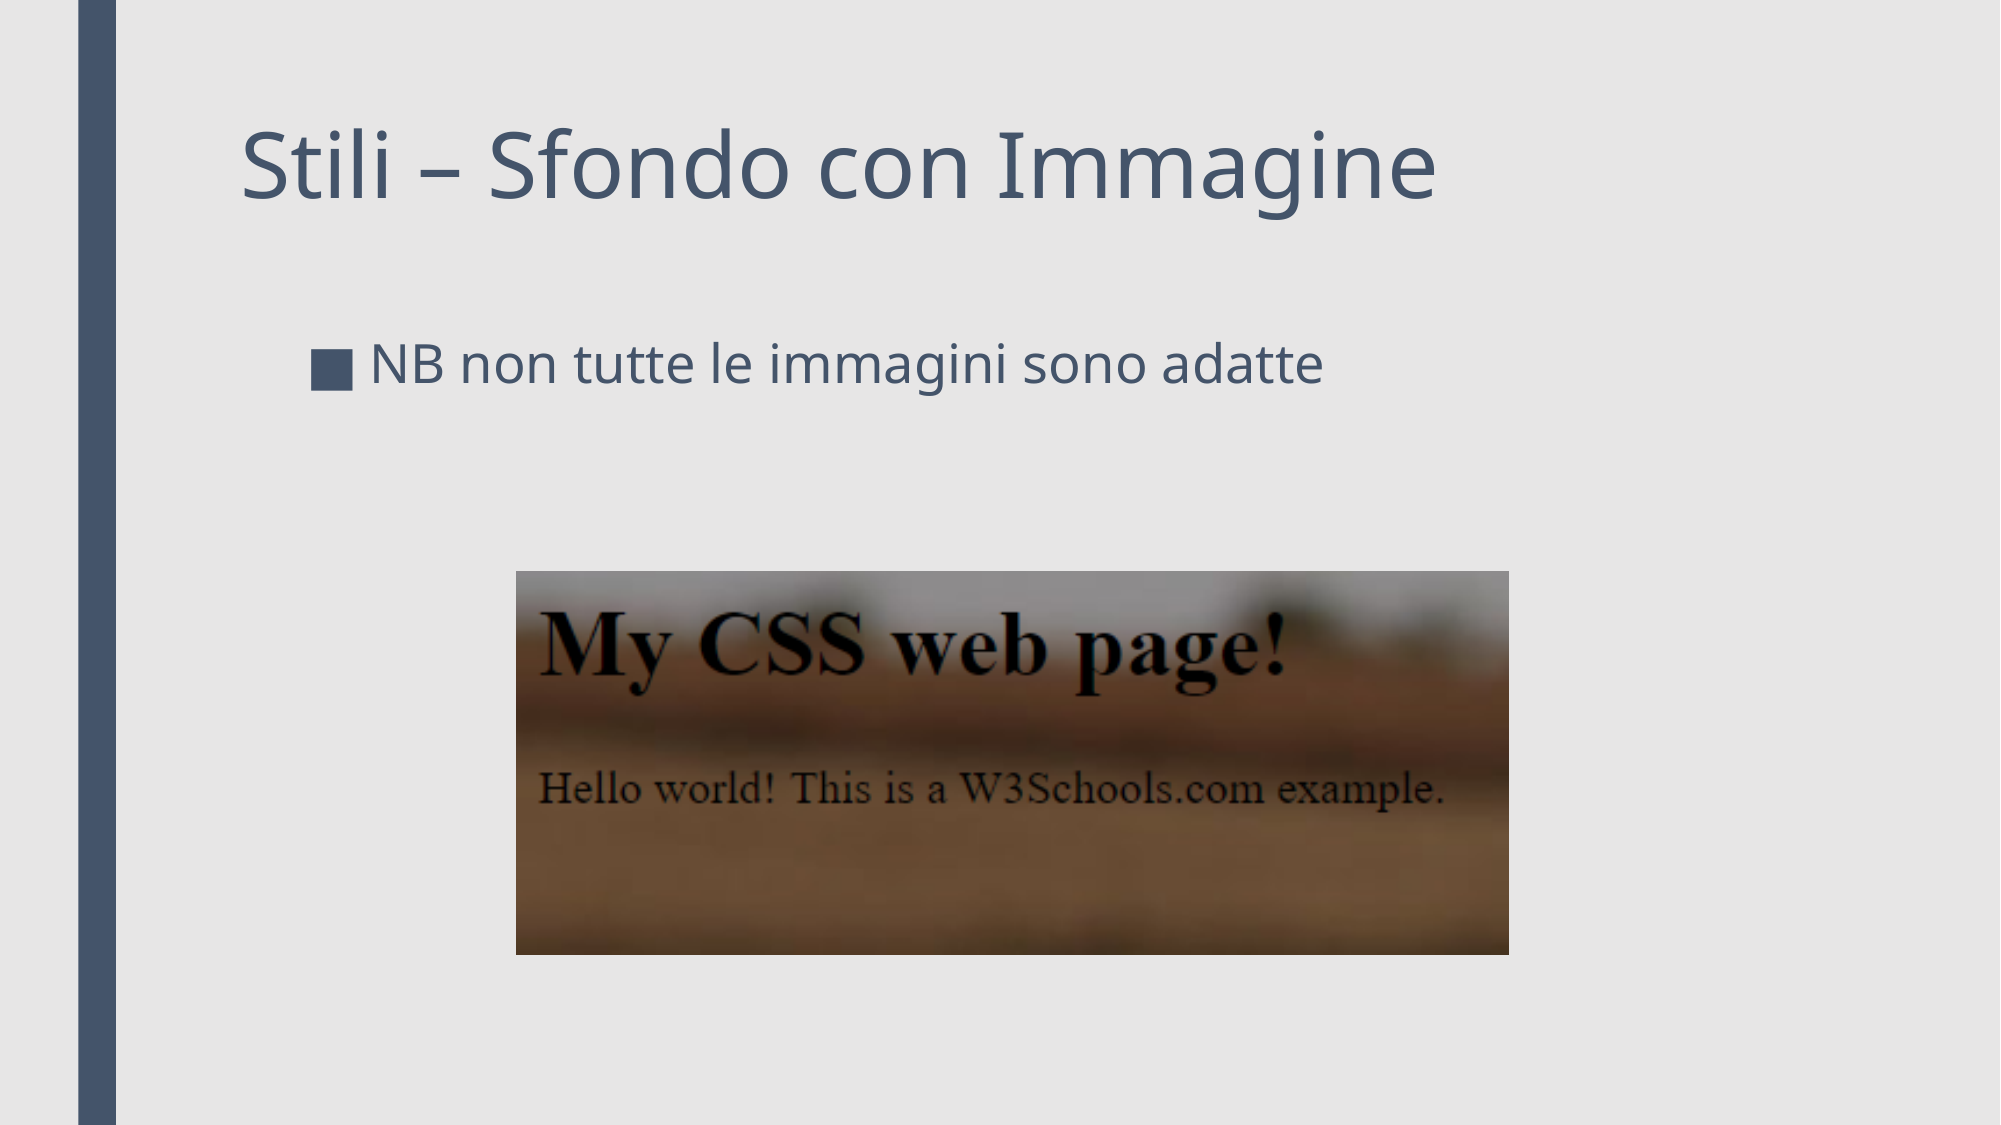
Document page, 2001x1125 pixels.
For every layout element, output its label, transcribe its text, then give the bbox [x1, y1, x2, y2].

list NB non tutte le immagini sono adatte [291, 327, 1969, 591]
picture [516, 571, 1509, 956]
title Stili – Sfondo con Immagine [225, 112, 1800, 357]
